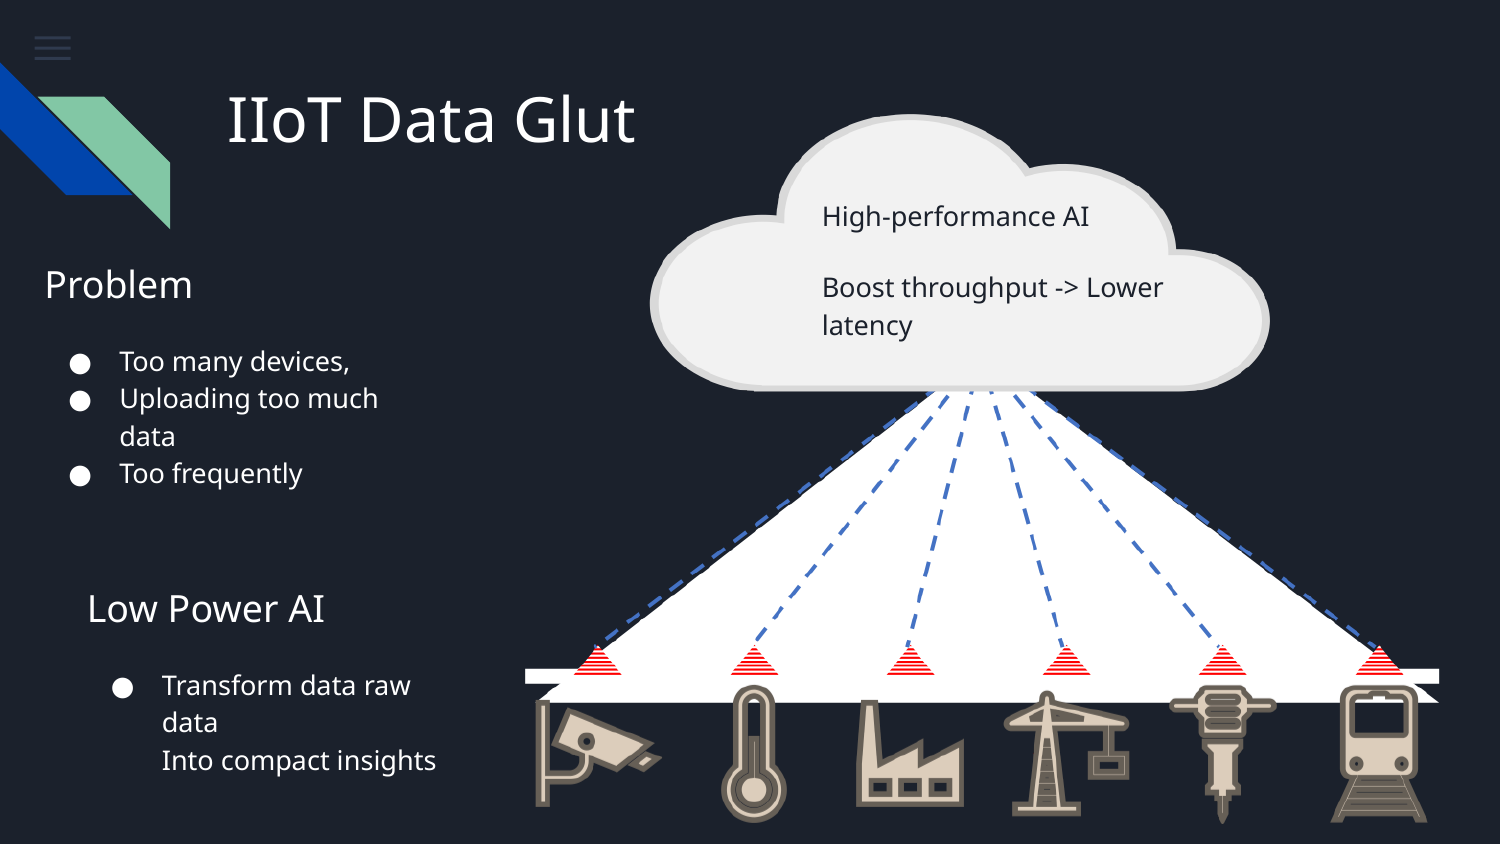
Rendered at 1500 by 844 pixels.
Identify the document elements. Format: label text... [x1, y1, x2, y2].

picture [524, 0, 1451, 825]
title IIoT Data Glut [212, 64, 519, 215]
list Problem Too many devices, Uploading too much data Too frequently [29, 239, 438, 507]
list Low Power AI Transform data raw data Into compact insights [71, 563, 480, 831]
